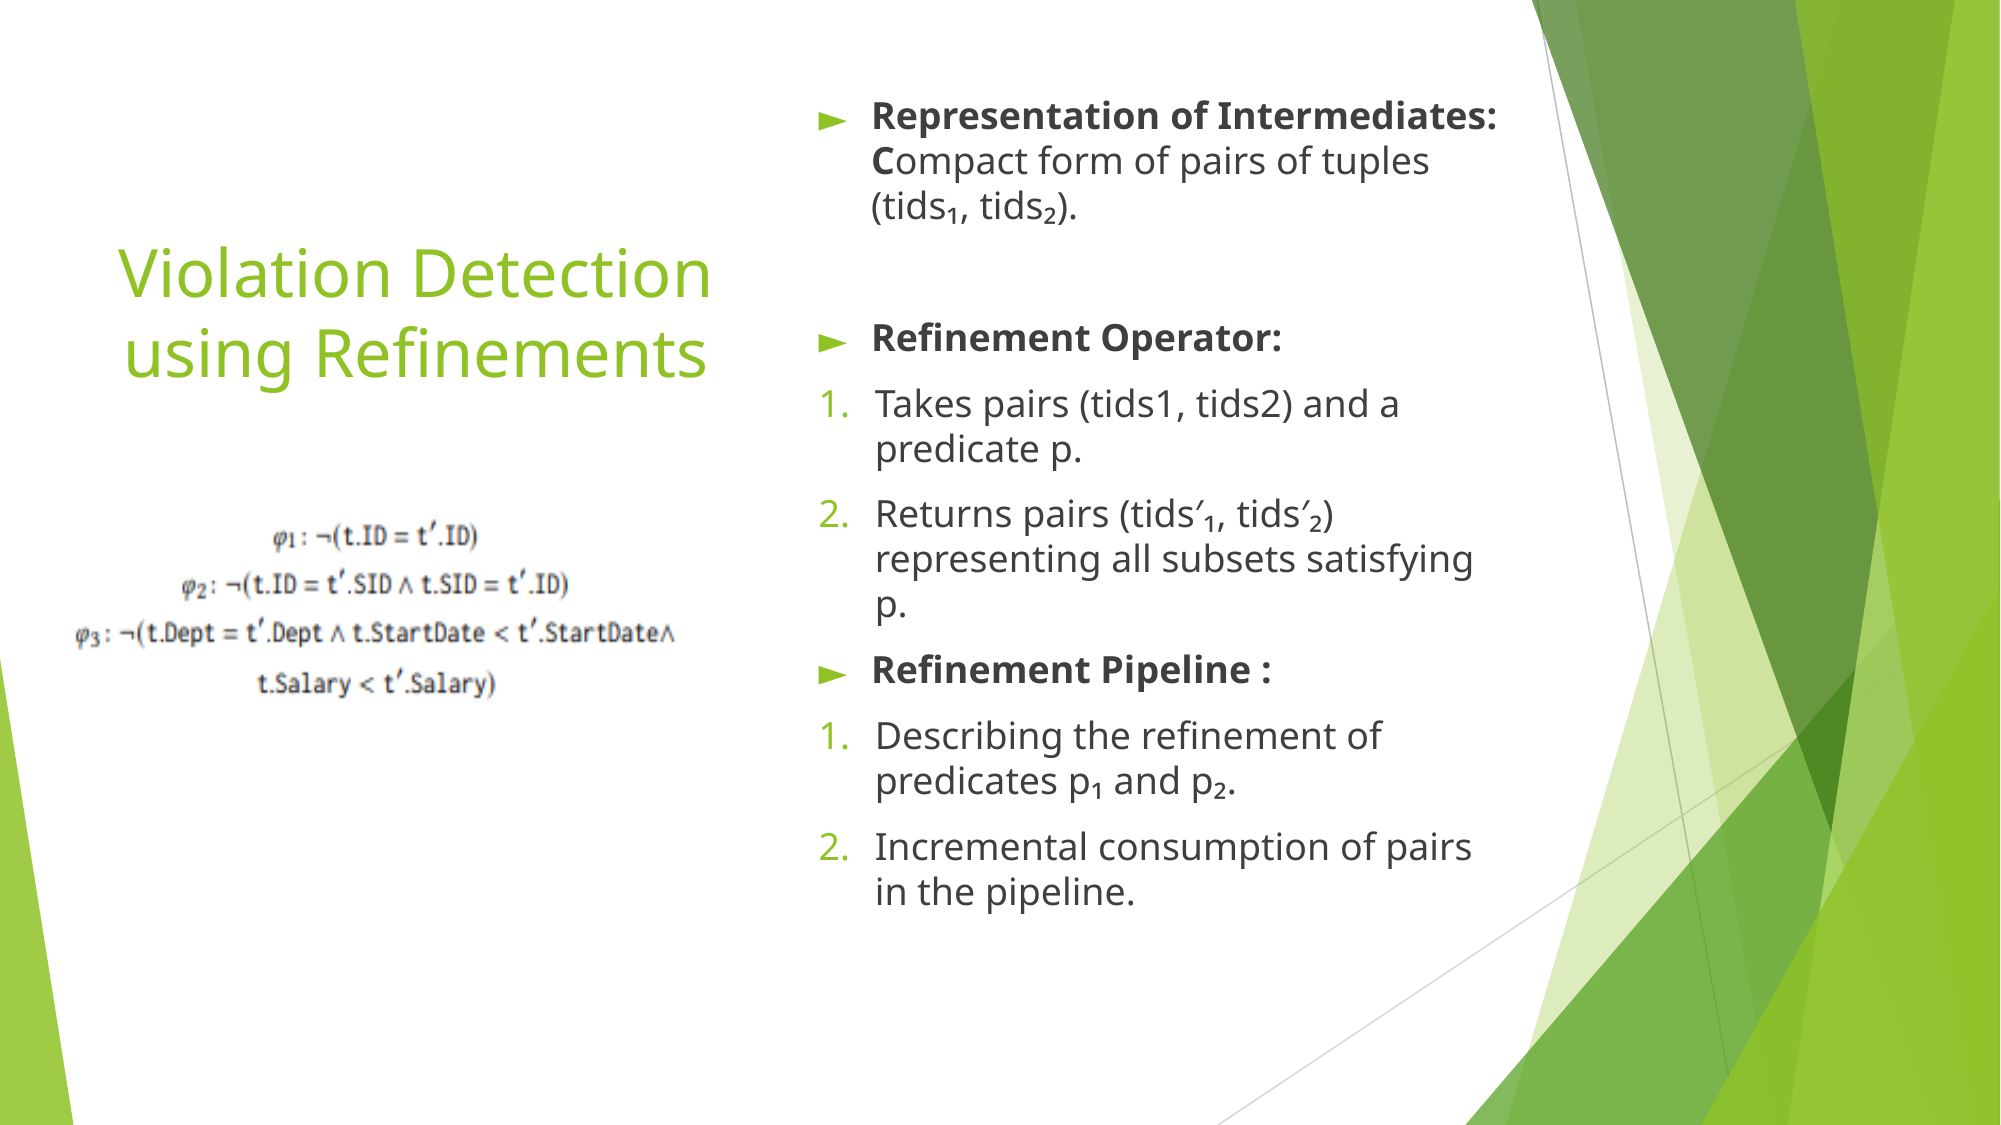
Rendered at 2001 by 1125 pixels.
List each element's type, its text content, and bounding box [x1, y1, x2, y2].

list Representation of Intermediates: Compact form of pairs of tuples (tids₁, tids₂). Refinement Operator: Takes pairs (tids1, tids2) and a predicate p. Returns pairs (tids′₁, tids′₂) representing all subsets satisfying p. Refinement Pipeline : Describing the refinement of predicates p₁ and p₂. Incremental consumption of pairs in the pipeline. [780, 84, 1522, 991]
title Violation Detection using Refinements [100, 188, 733, 398]
picture [30, 499, 802, 719]
